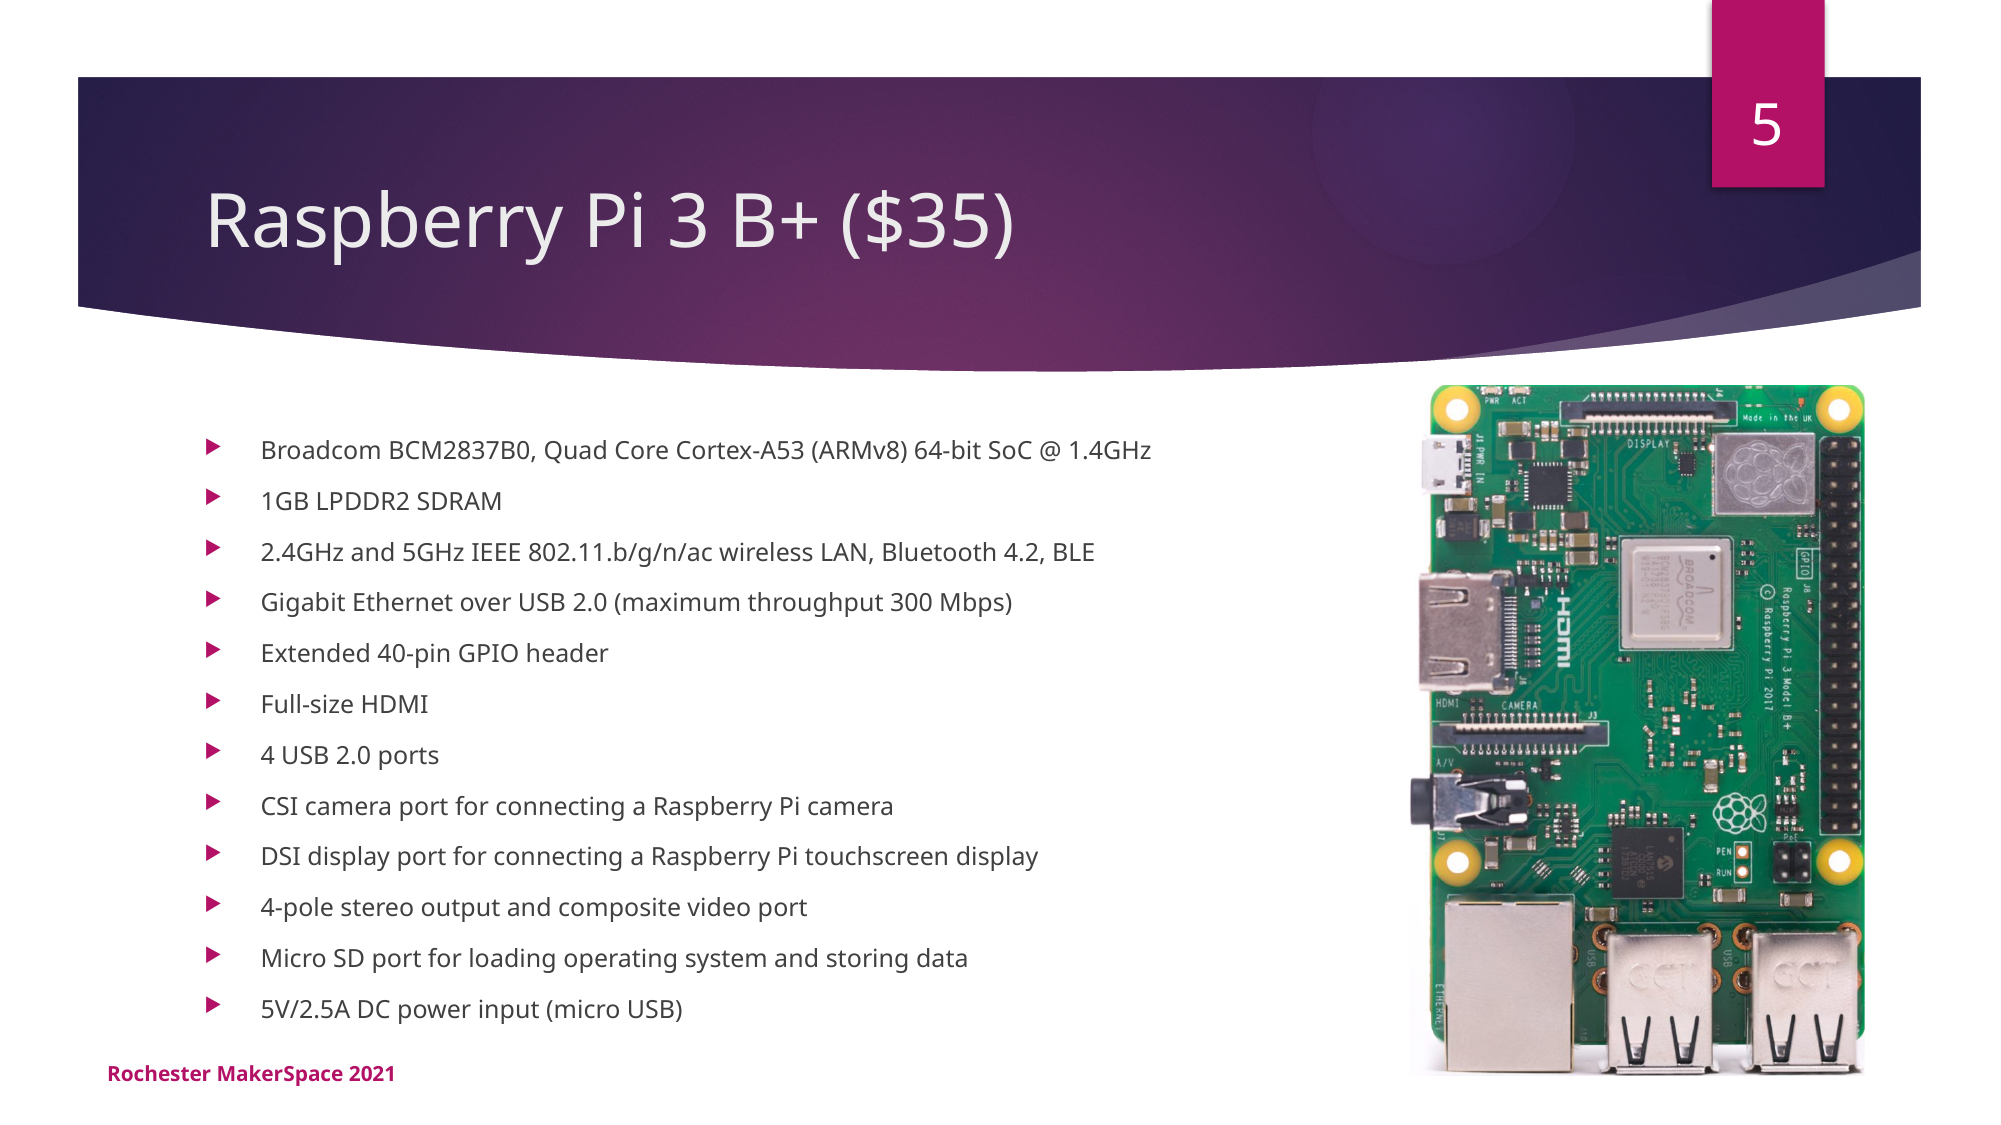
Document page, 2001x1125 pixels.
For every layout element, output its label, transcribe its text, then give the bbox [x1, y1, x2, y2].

footer Rochester MakerSpace 2021 [92, 1048, 726, 1099]
title Raspberry Pi 3 B+ ($35) [189, 159, 1627, 276]
slide_number 5 [1698, 48, 1836, 175]
list Broadcom BCM2837B0, Quad Core Cortex-A53 (ARMv8) 64-bit SoC @ 1.4GHz 1GB LPDDR2 SDRAM 2.4GHz and 5GHz IEEE 802.11.b/g/n/ac wireless LAN, Bluetooth 4.2, BLE Gigabit Ethernet over USB 2.0 (maximum throughput 300 Mbps) Extended 40-pin GPIO header Full-size HDMI 4 USB 2.0 ports CSI camera port for connecting a Raspberry Pi camera DSI display port for connecting a Raspberry Pi touchscreen display 4-pole stereo output and composite video port Micro SD port for loading operating system and storing data 5V/2.5A DC power input (micro USB) [189, 427, 1389, 1034]
picture [1409, 384, 1865, 1076]
